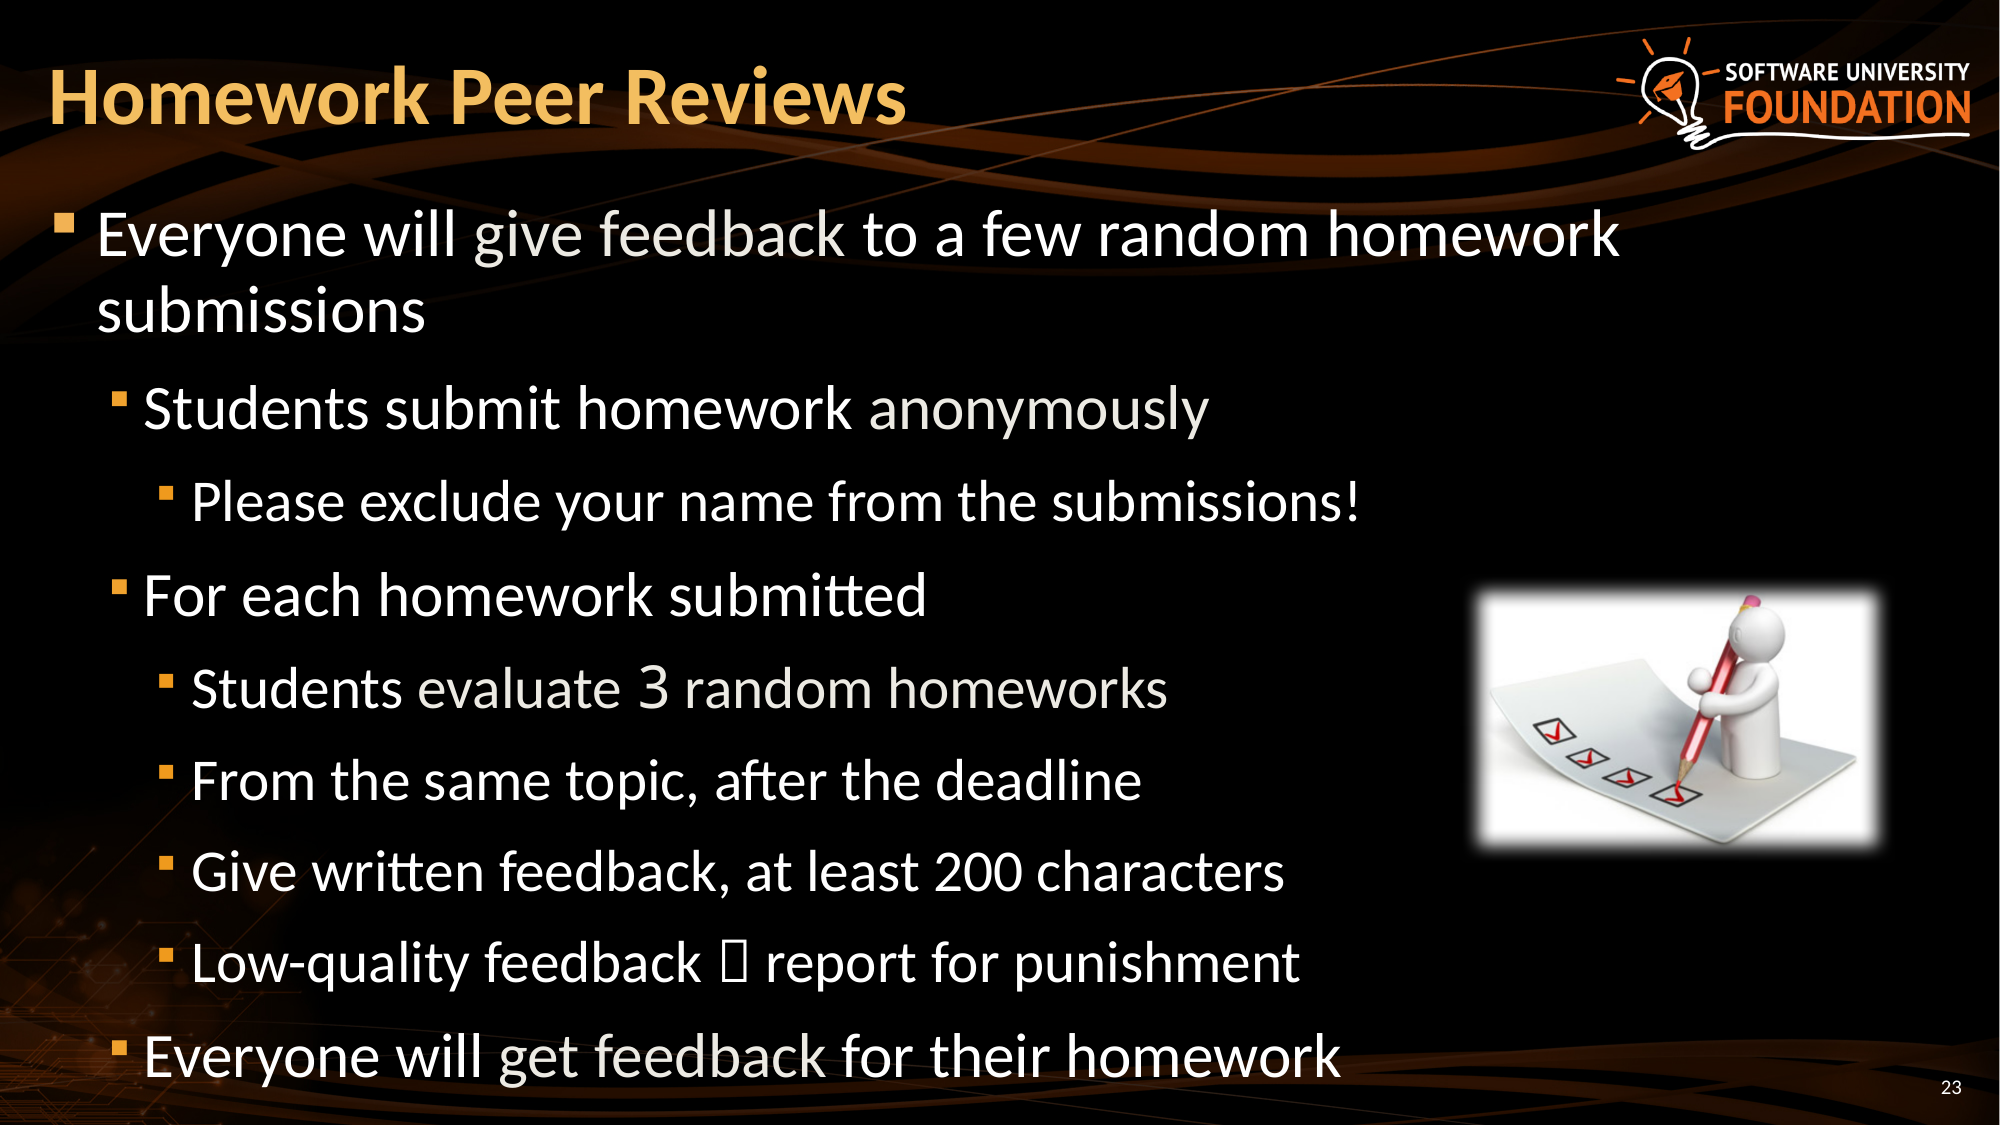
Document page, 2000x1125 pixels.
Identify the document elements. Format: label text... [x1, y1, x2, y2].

picture [0, 0, 2000, 1125]
list Everyone will give feedback to a few random homework submissions Students submit homework anonymously Please exclude your name from the submissions! For each homework submitted Students evaluate 3 random homeworks From the same topic, after the deadline Give written feedback, at least 200 characters Low-quality feedback  report for punishment Everyone will get feedback for their homework [31, 188, 1968, 1103]
title Homework Peer Reviews [30, 6, 1602, 189]
